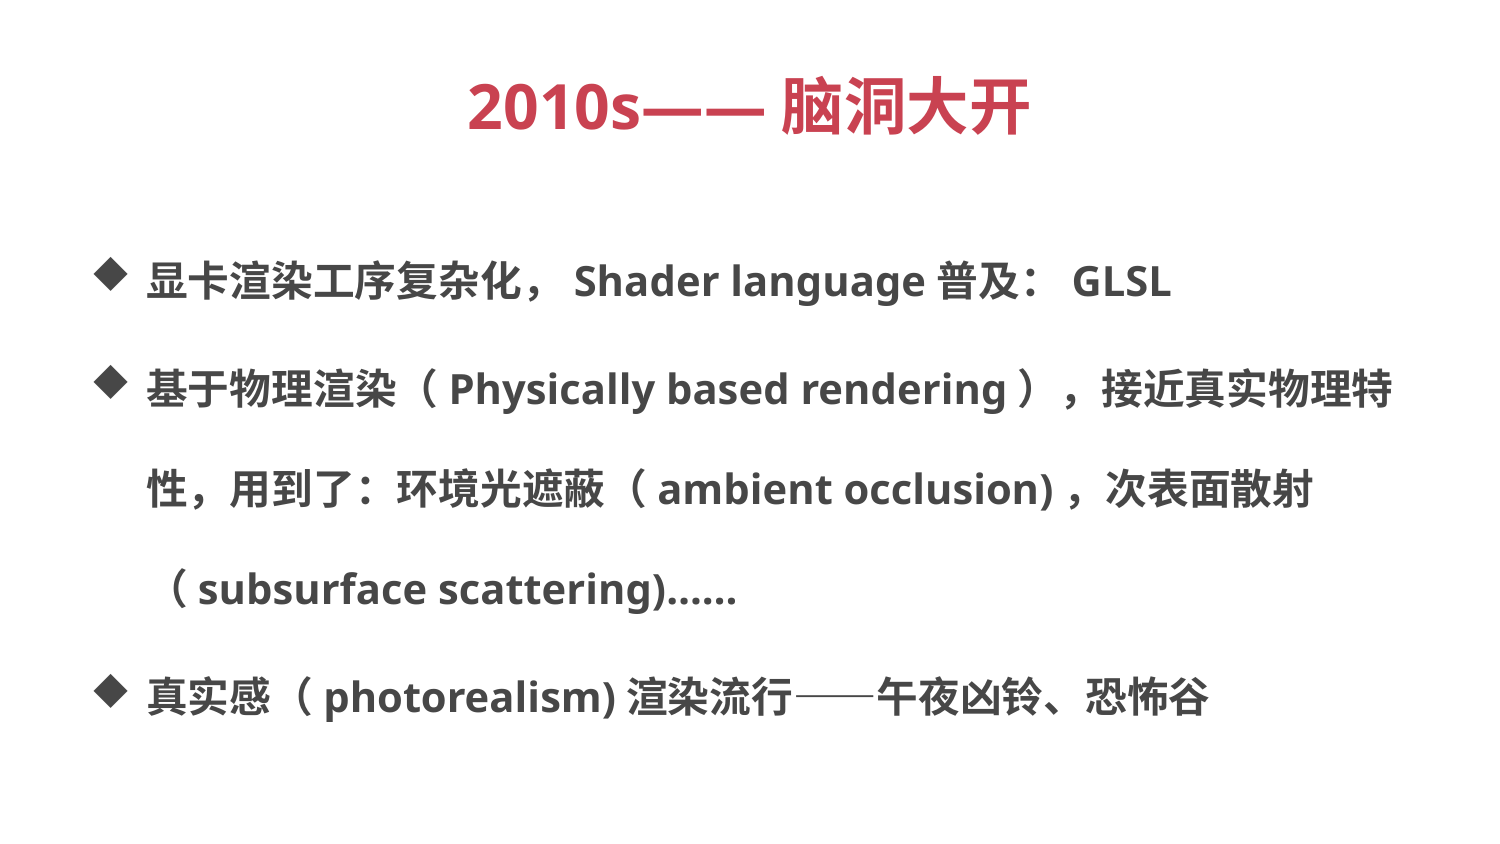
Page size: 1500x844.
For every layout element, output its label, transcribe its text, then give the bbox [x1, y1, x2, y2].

title 2010s——脑洞大开 [74, 33, 1426, 175]
list 显卡渲染工序复杂化，Shader language普及：GLSL 基于物理渲染（Physically based rendering），接近真实物理特性，用到了：环境光遮蔽（ambient occlusion)，次表面散射（subsurface scattering)…… 真实感（photorealism)渲染流行——午夜凶铃、恐怖谷 [74, 196, 1426, 754]
